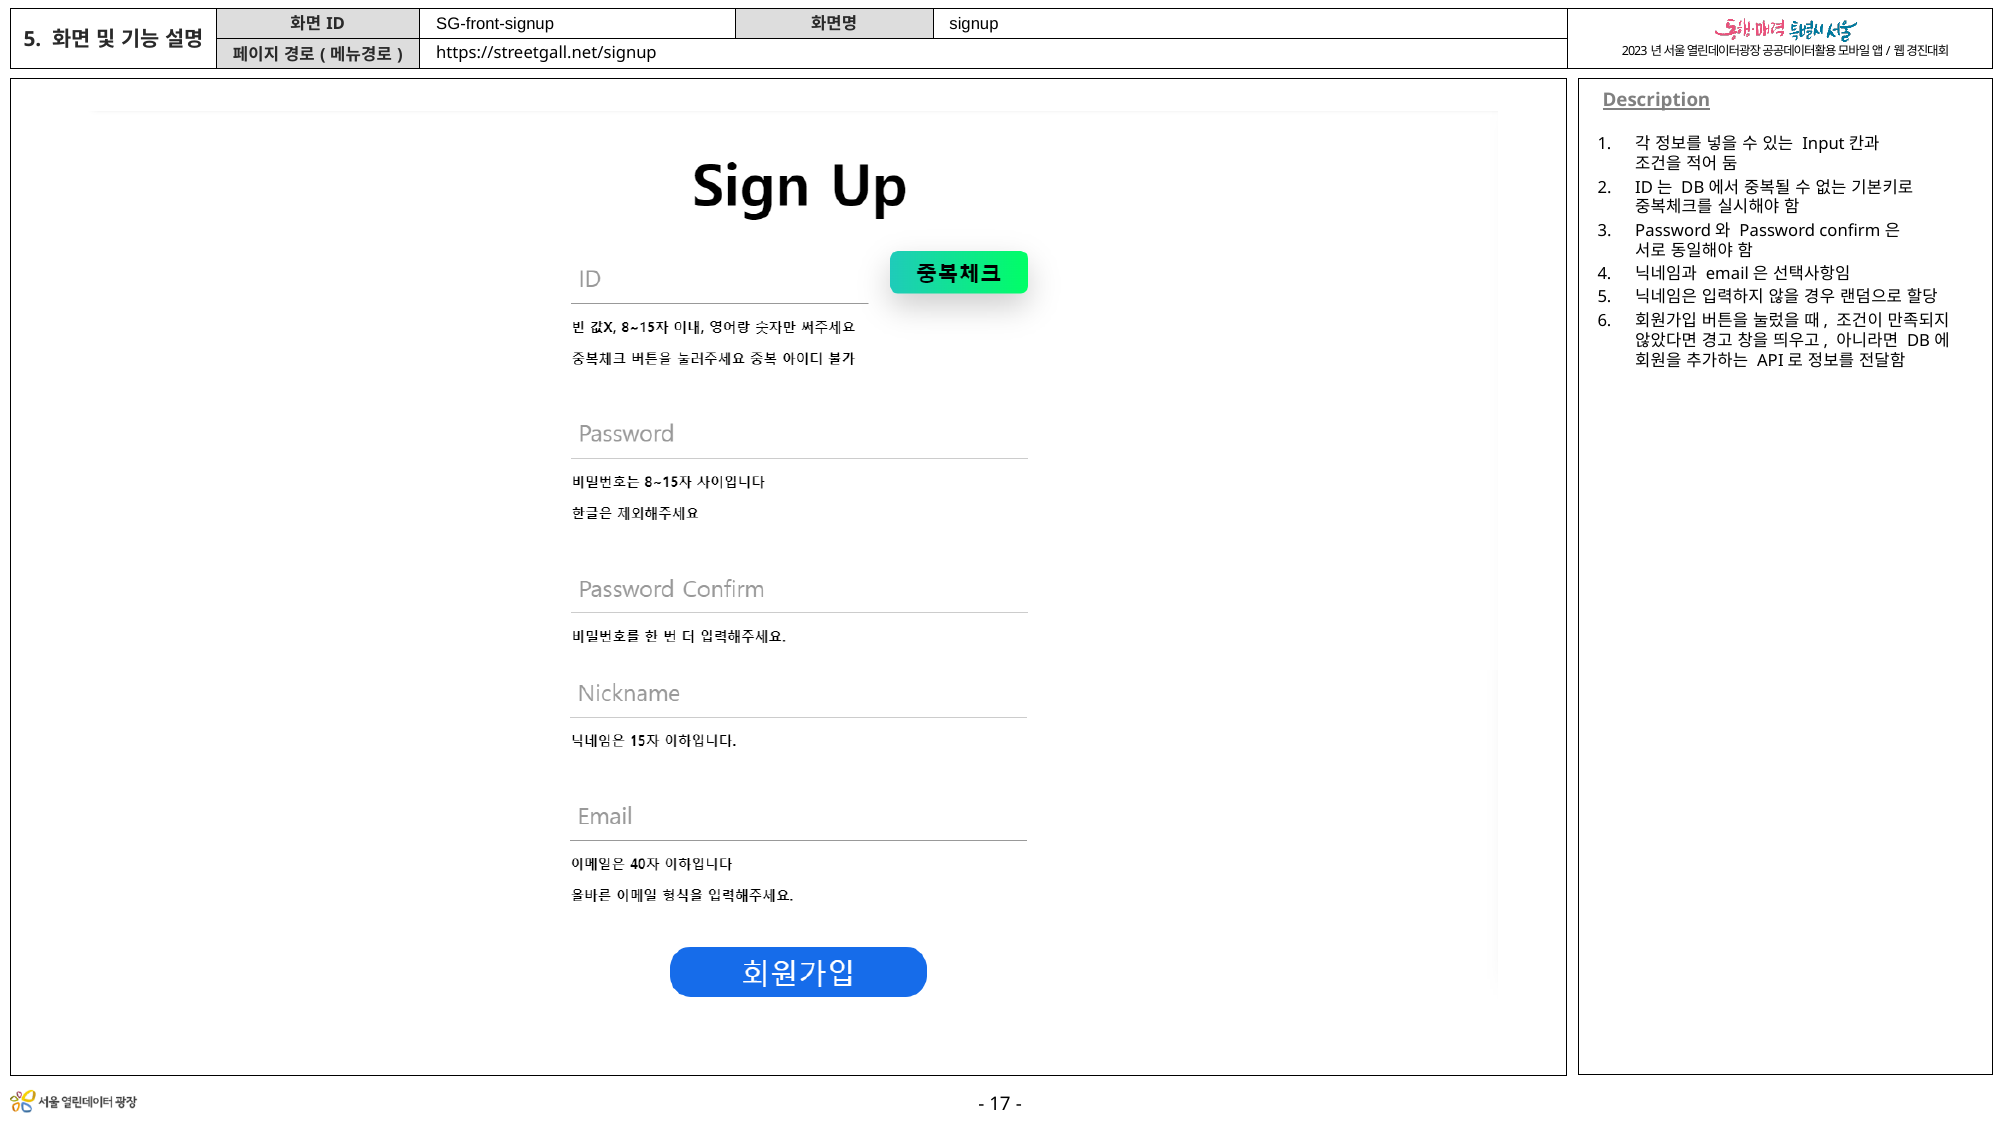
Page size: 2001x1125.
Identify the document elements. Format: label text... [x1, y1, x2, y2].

picture [86, 111, 1498, 1018]
title signup [934, 8, 1566, 38]
list 각 정보를 넣을 수 있는 Input칸과 조건을 적어 둠 ID는 DB에서 중복될 수 없는 기본키로 중복체크를 실시해야 함 Password와 Password confirm은 서로 동일해야 함 닉네임과 email은 선택사항임 닉네임은 입력하지 않을 경우 랜덤으로 할당 회원가입 버튼을 눌렀을 때, 조건이 만족되지 않았다면 경고 창을 띄우고, 아니라면 DB에 회원을 추가하는 API로 정보를 전달함 [1582, 125, 1989, 1059]
subtitle SG-front-signup [421, 8, 735, 37]
picture [10, 1089, 138, 1113]
picture [1707, 11, 1864, 48]
list https://streetgall.net/signup [421, 37, 1564, 67]
